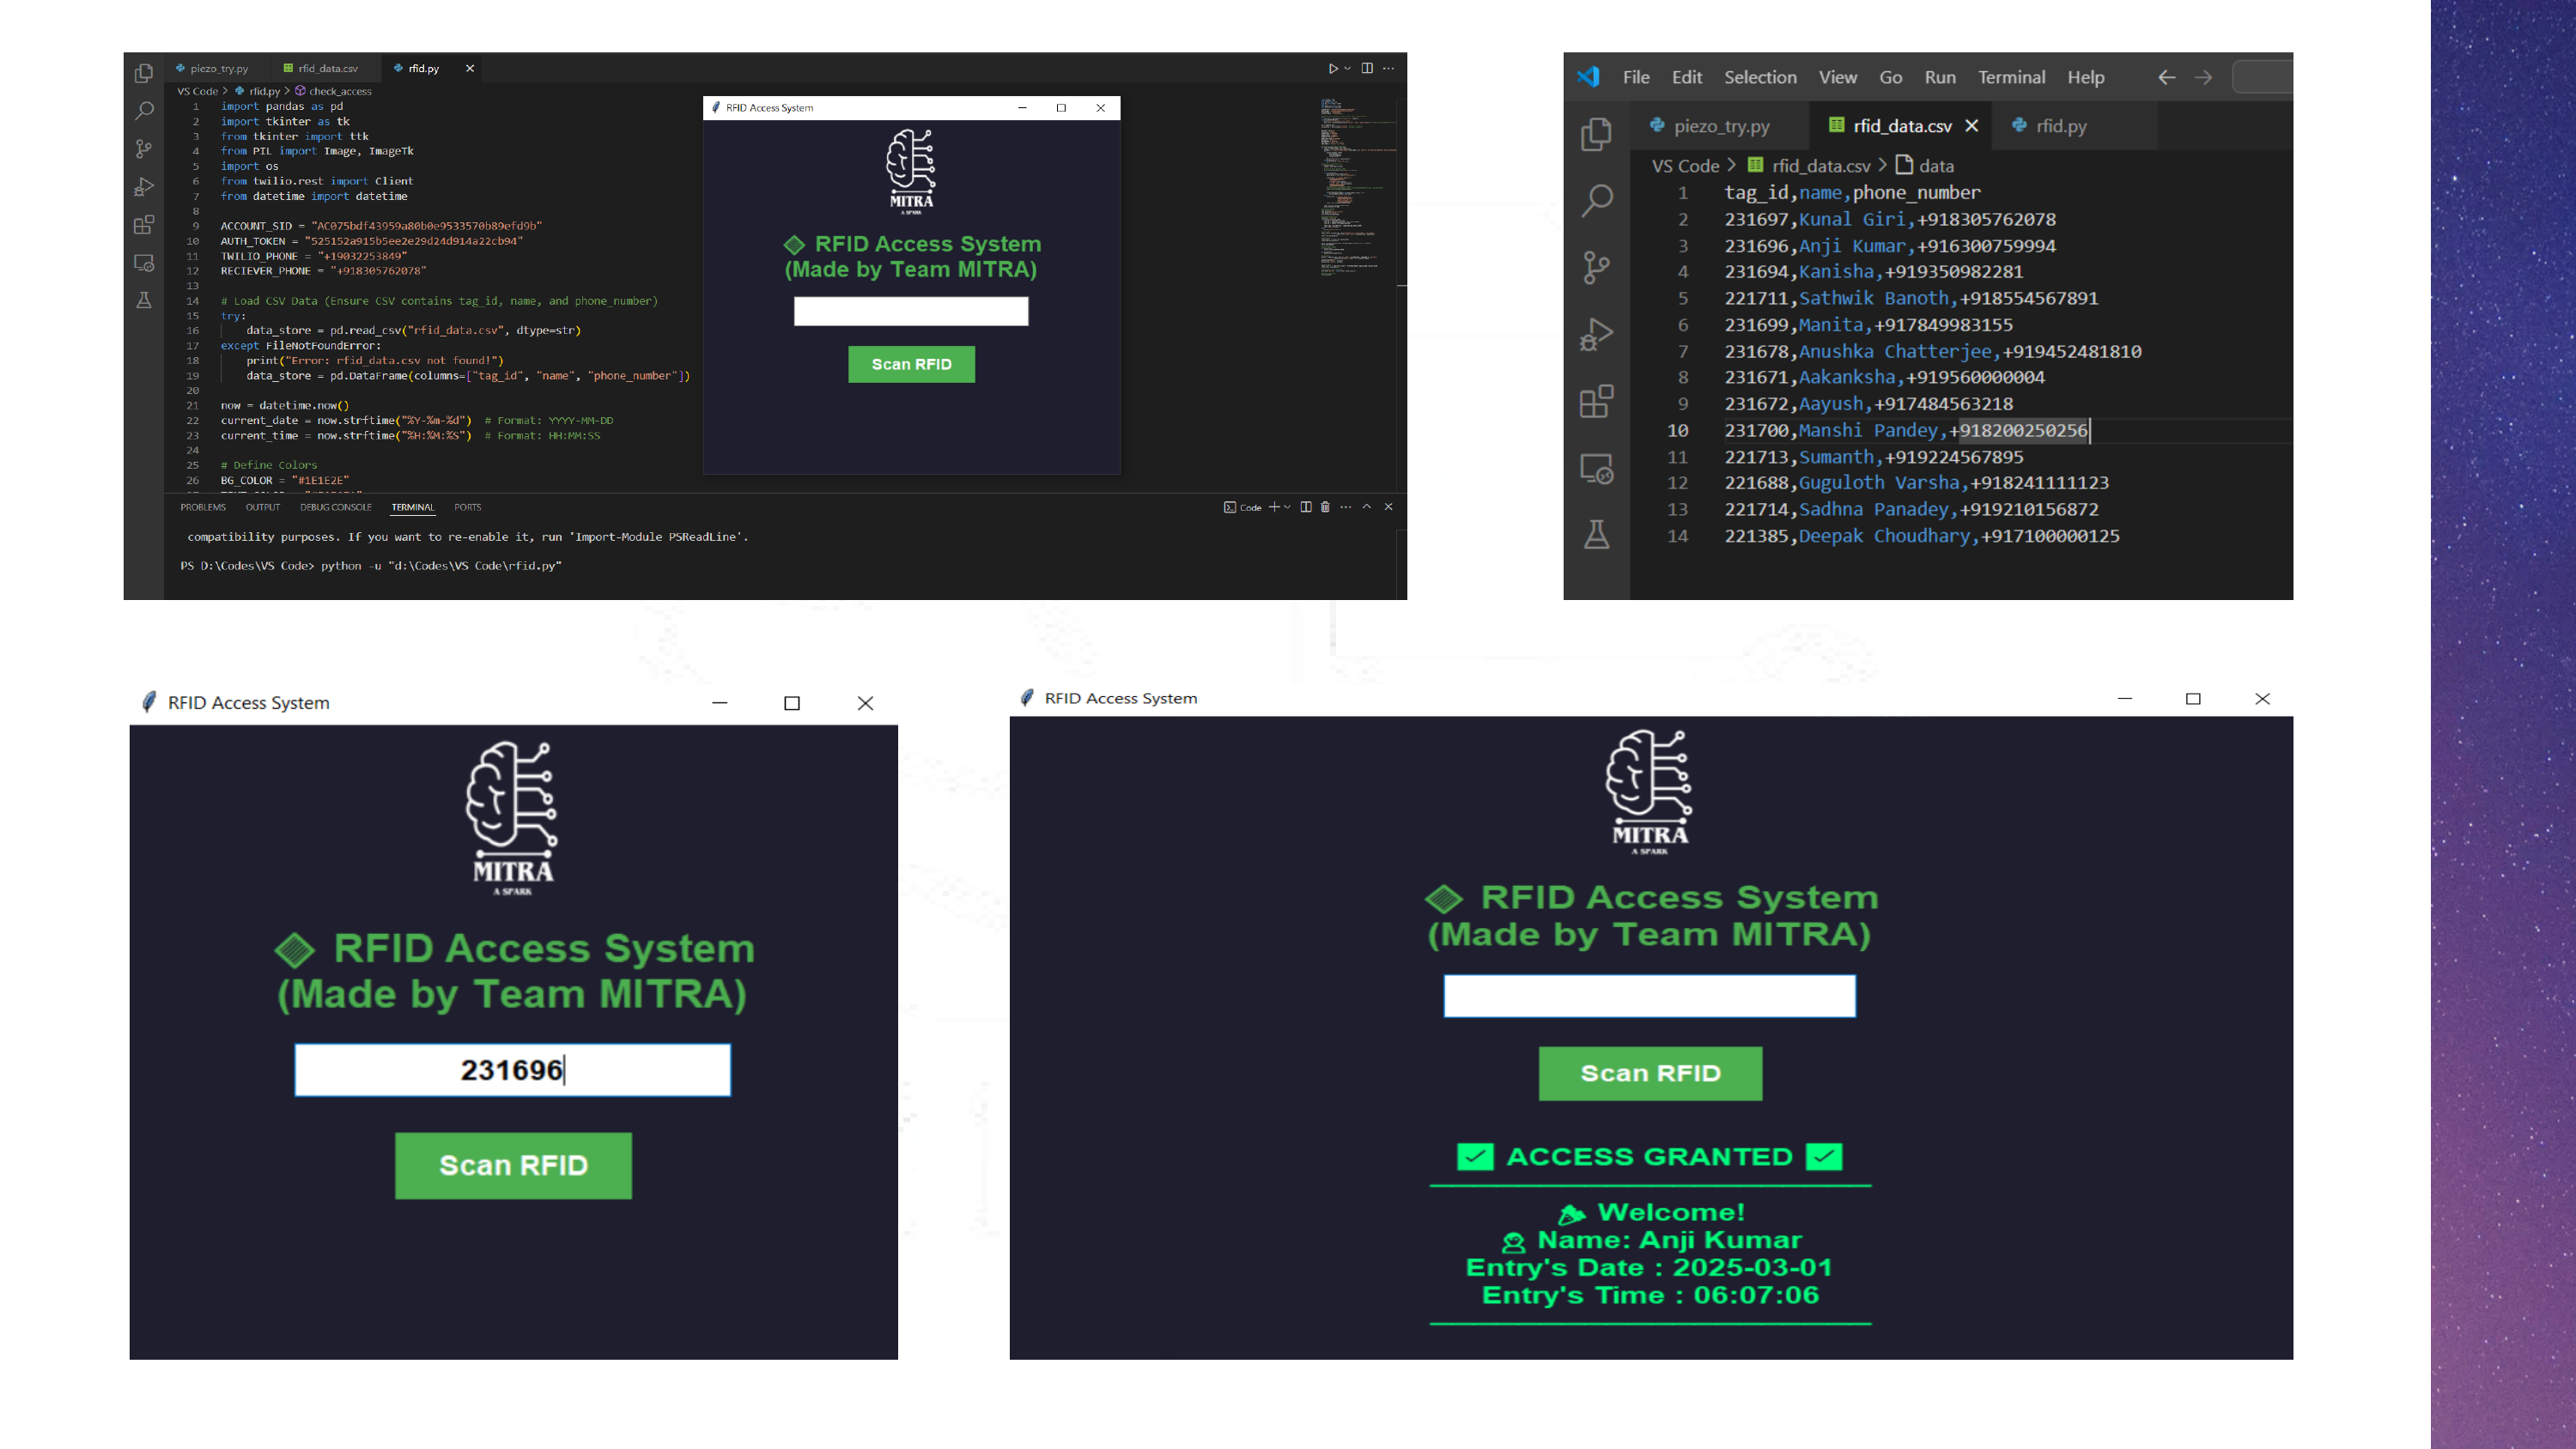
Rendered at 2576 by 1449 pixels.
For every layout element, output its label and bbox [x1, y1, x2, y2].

picture [0, 0, 2431, 1449]
text_box [2431, 0, 2576, 1449]
